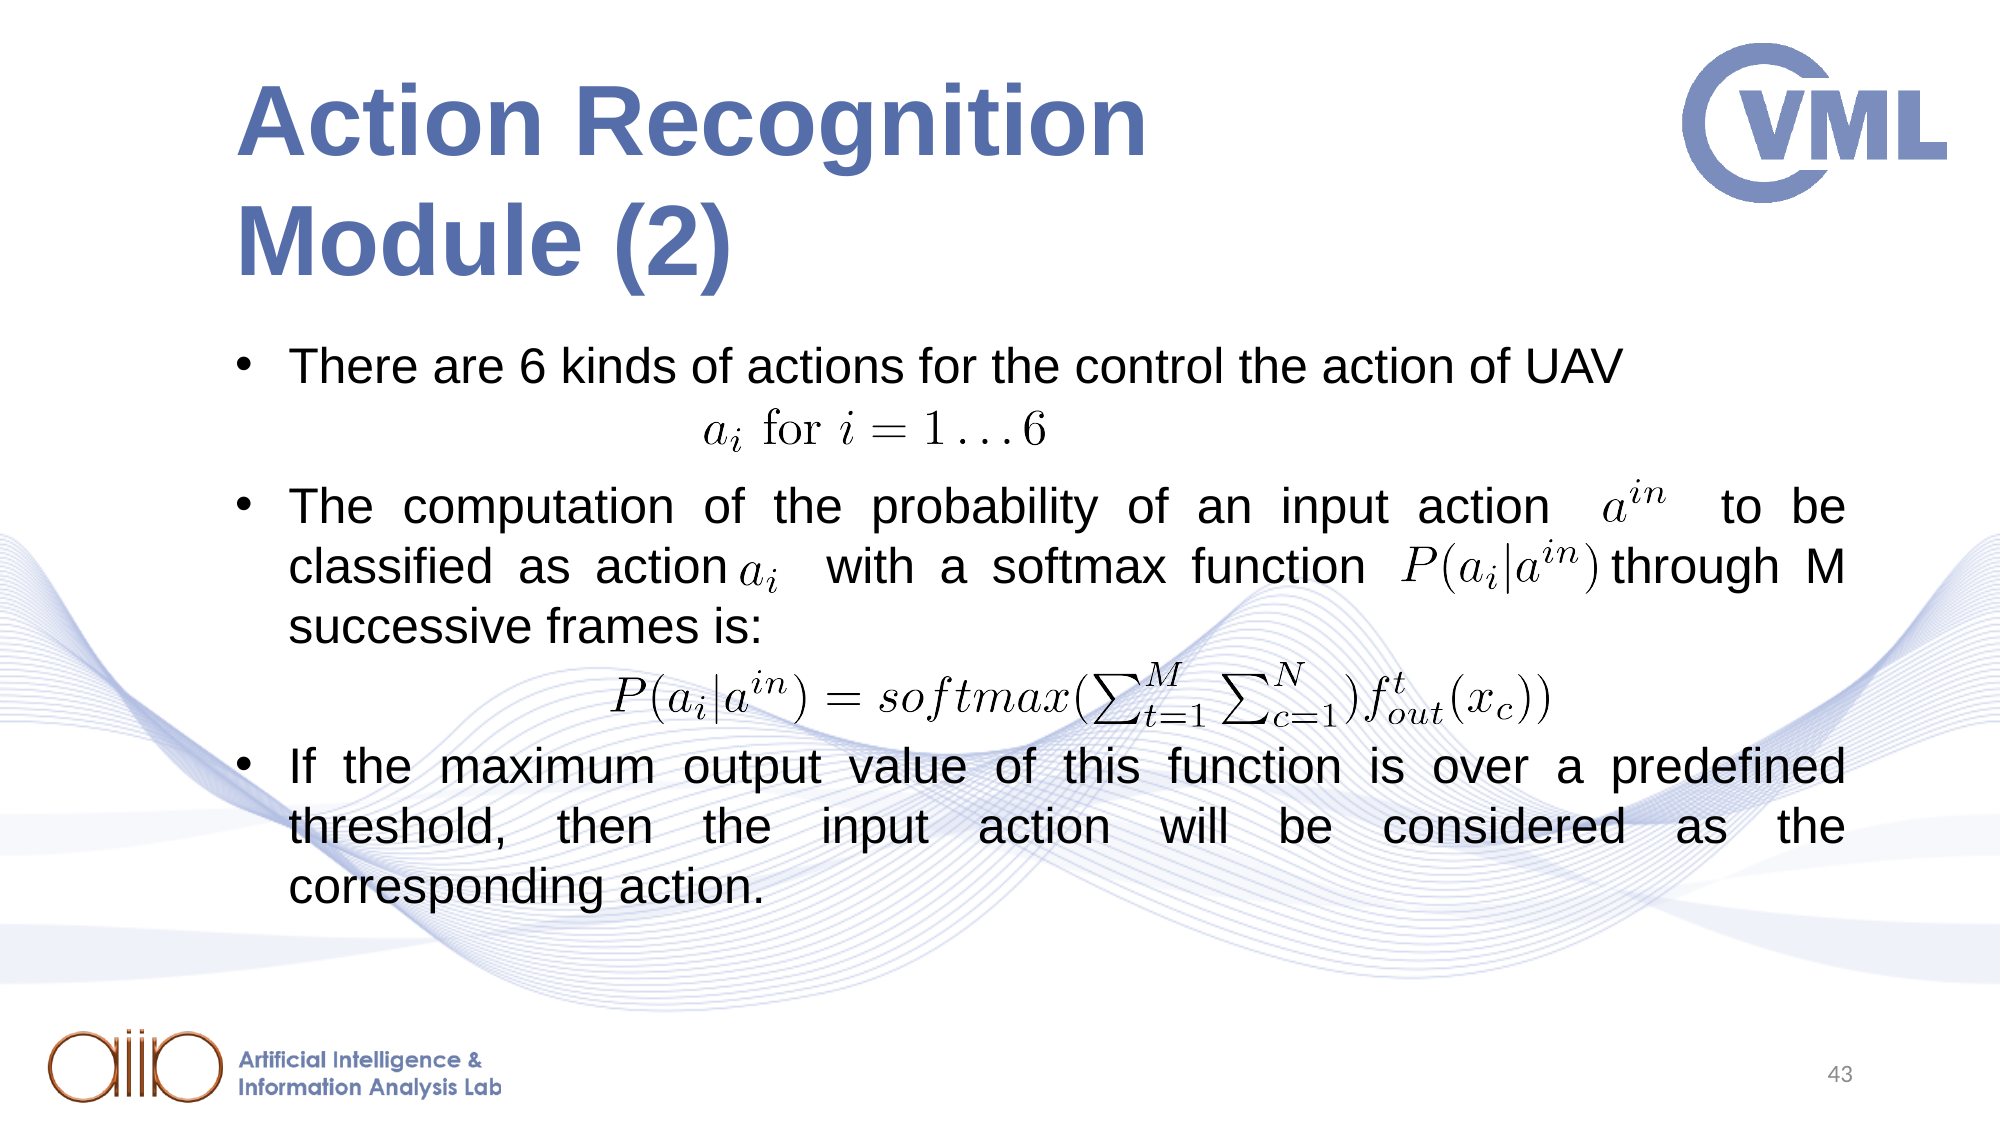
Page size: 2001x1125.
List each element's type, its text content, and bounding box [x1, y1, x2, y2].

title Action Recognition Module (2) [220, 66, 1455, 284]
slide_number 43 [1401, 1042, 1869, 1103]
picture [1401, 539, 1598, 594]
list There are 6 kinds of actions for the control the action of UAV The computation of the probability of an input action to be classified as action with a softmax function through M successive frames is: If the maximum output value of this function is over a predefined threshold, then the input action will be considered as the corresponding action. [220, 326, 1863, 1024]
picture [1647, 19, 1993, 226]
picture [43, 1023, 501, 1106]
picture [609, 661, 1549, 727]
picture [704, 408, 1046, 453]
picture [739, 562, 778, 593]
picture [1603, 479, 1666, 522]
